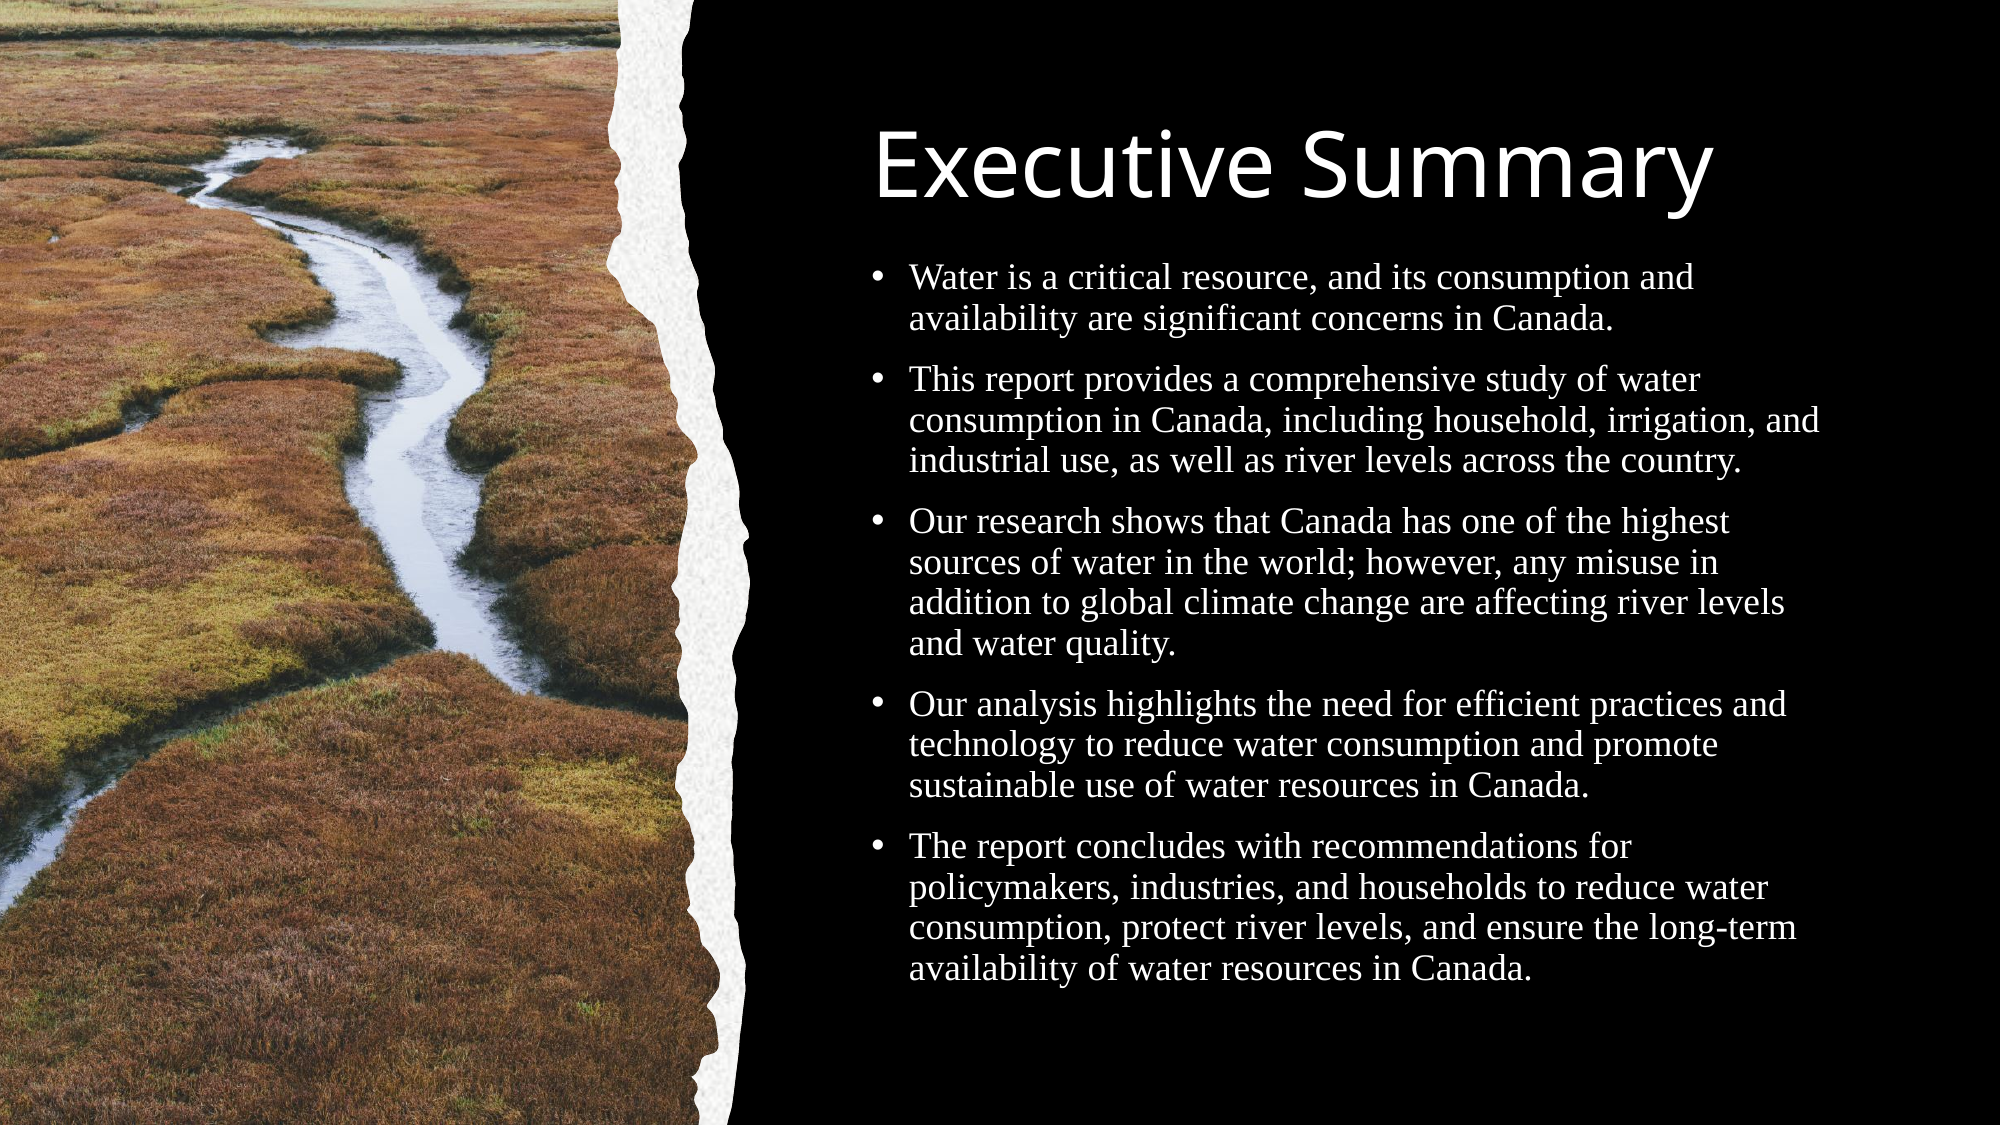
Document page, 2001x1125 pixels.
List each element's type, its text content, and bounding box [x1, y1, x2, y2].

list Water is a critical resource, and its consumption and availability are significant concerns in Canada. This report provides a comprehensive study of water consumption in Canada, including household, irrigation, and industrial use, as well as river levels across the country. Our research shows that Canada has one of the highest sources of water in the world; however, any misuse in addition to global climate change are affecting river levels and water quality. Our analysis highlights the need for efficient practices and technology to reduce water consumption and promote sustainable use of water resources in Canada. The report concludes with recommendations for policymakers, industries, and households to reduce water consumption, protect river levels, and ensure the long-term availability of water resources in Canada. [856, 249, 1857, 750]
text_box [750, 0, 2000, 1125]
picture [0, 0, 750, 1125]
title Executive Summary [856, 0, 1857, 225]
